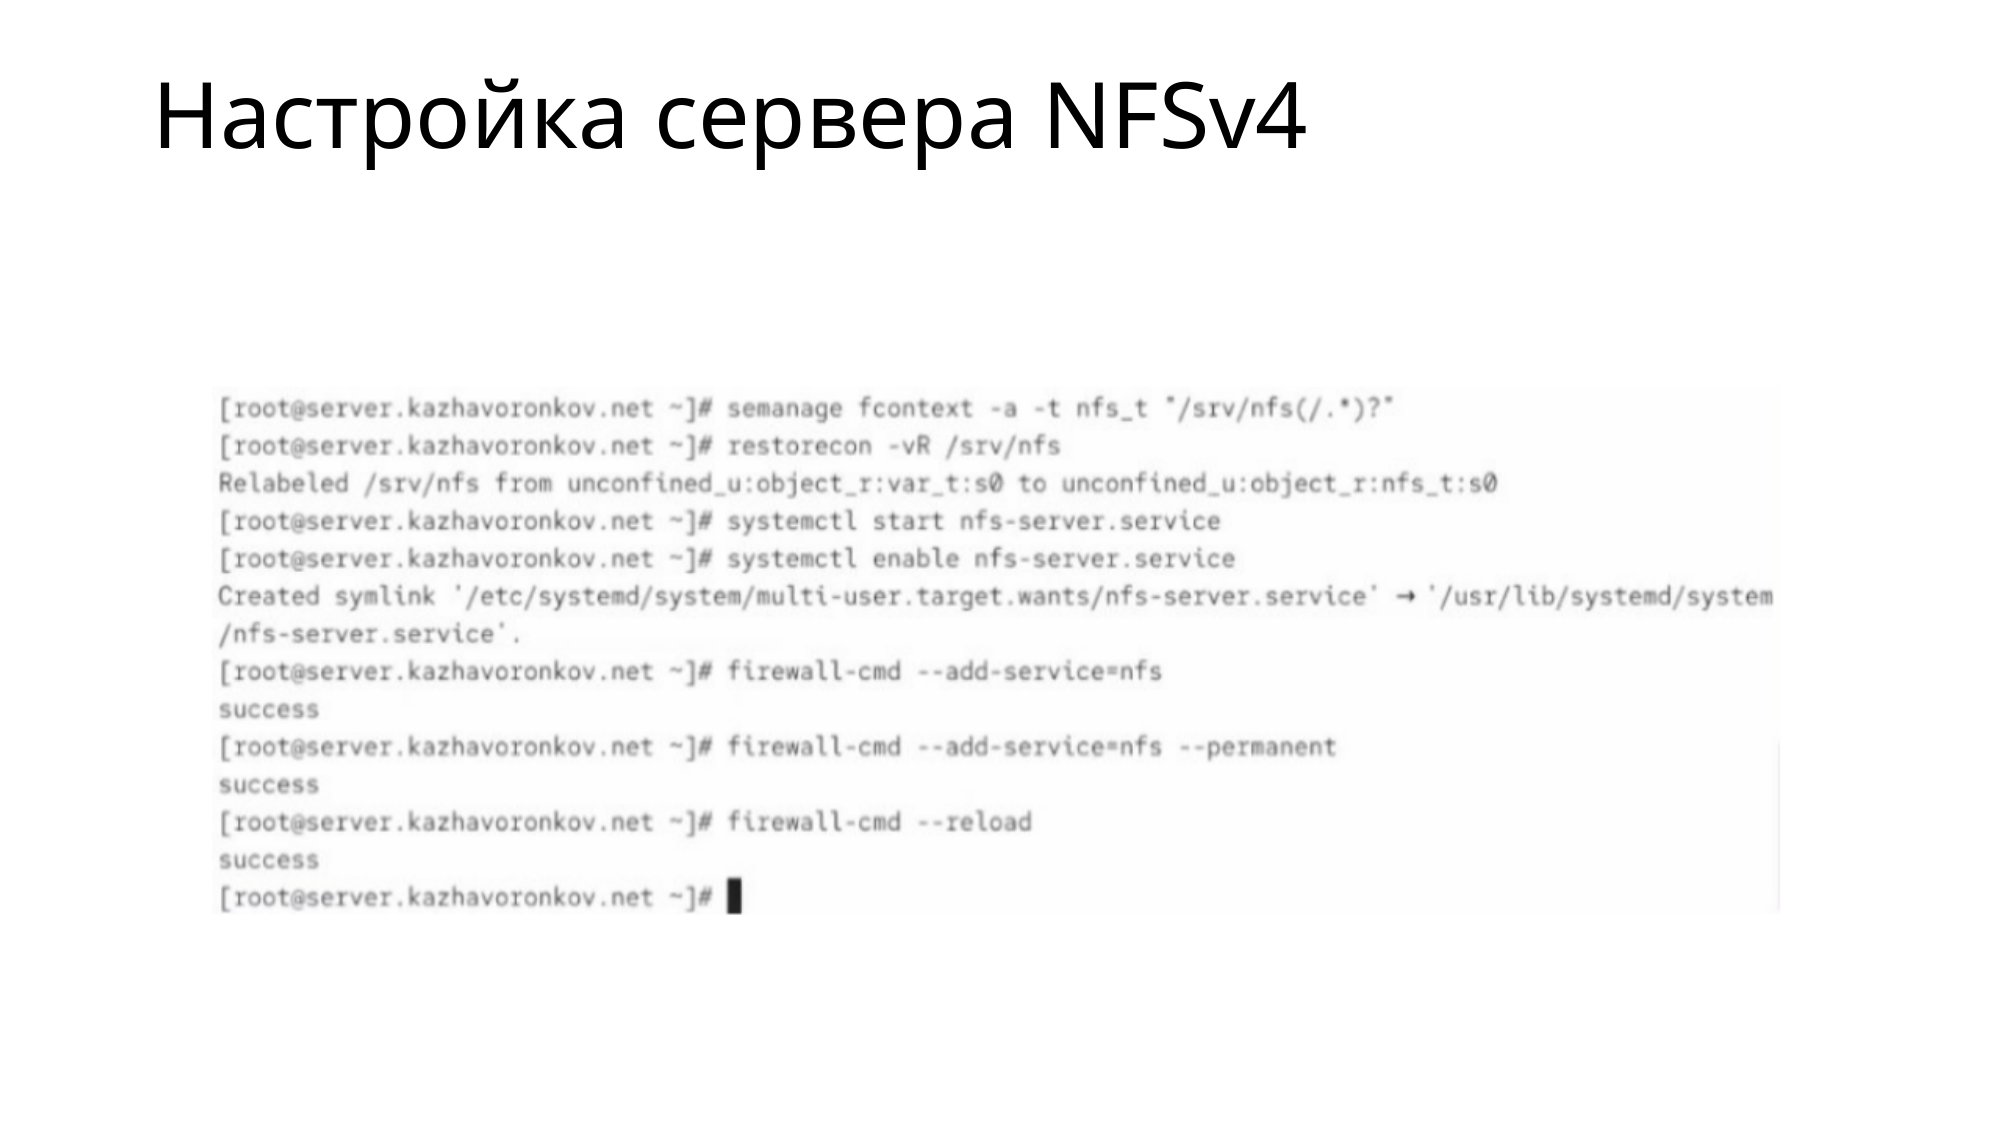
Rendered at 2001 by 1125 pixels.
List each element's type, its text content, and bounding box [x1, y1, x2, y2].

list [211, 383, 1788, 929]
title Настройка сервера NFSv4 [137, 59, 1863, 278]
